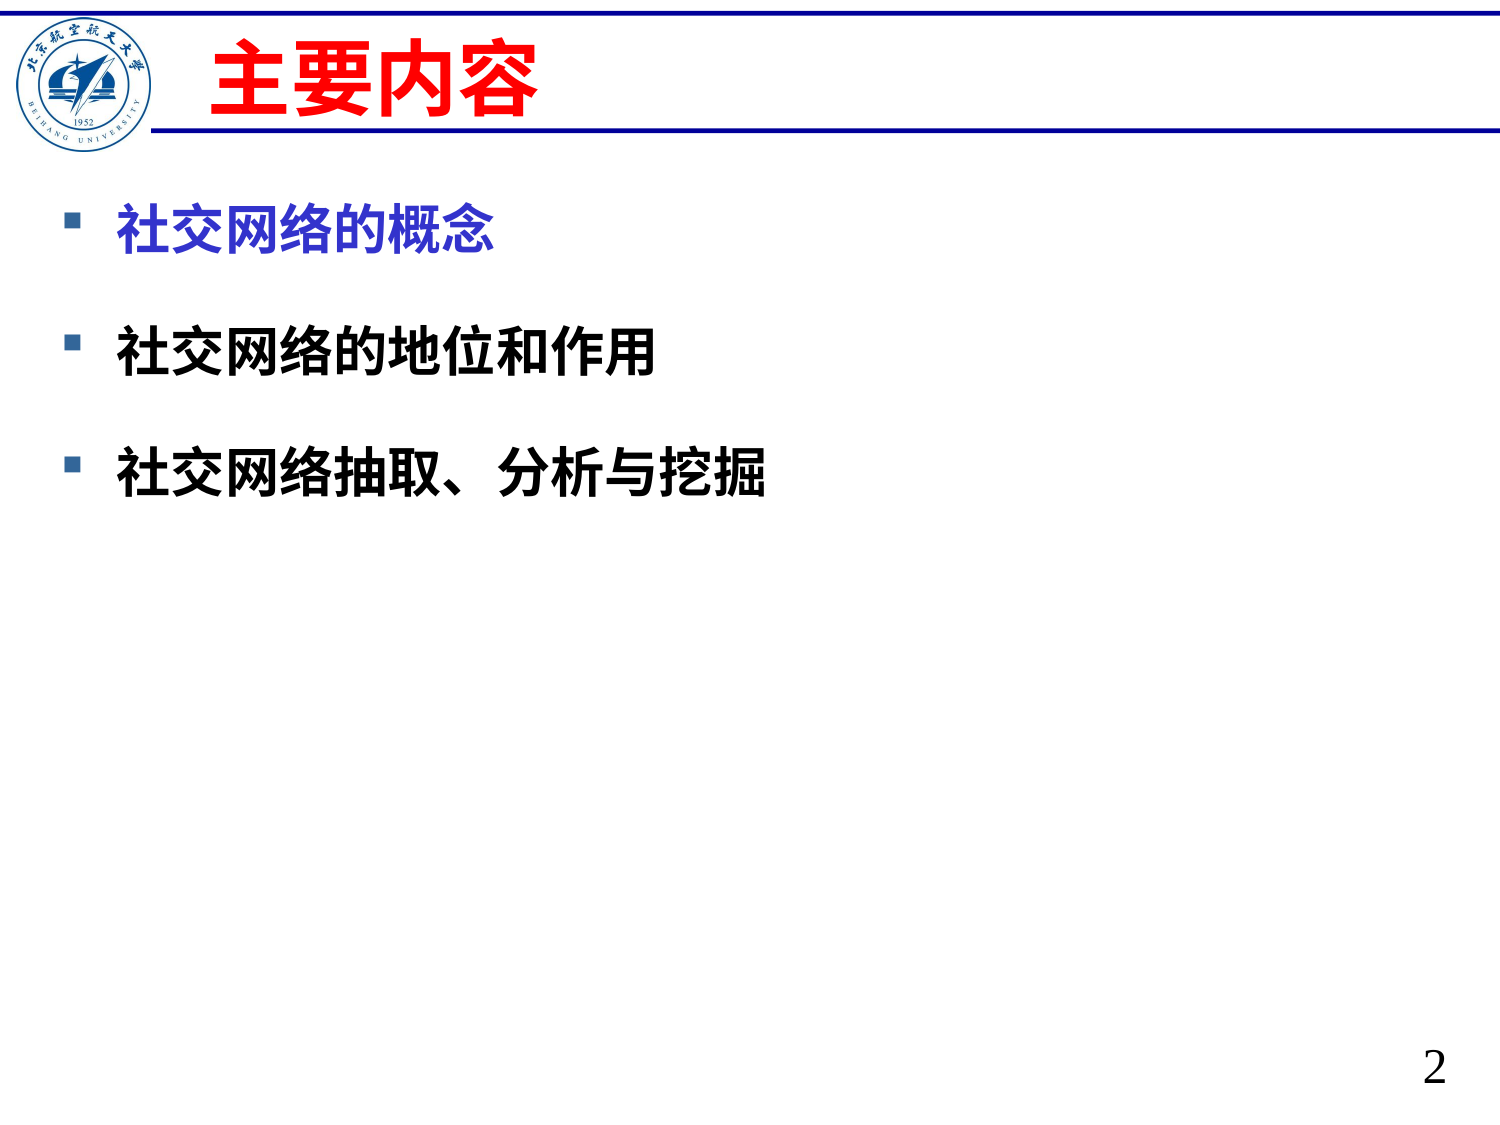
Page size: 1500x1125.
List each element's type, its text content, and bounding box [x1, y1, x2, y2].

list 社交网络的概念 社交网络的地位和作用 社交网络抽取、分析与挖掘 [45, 155, 1455, 1093]
title 主要内容 [192, 32, 1415, 120]
picture [16, 17, 151, 152]
